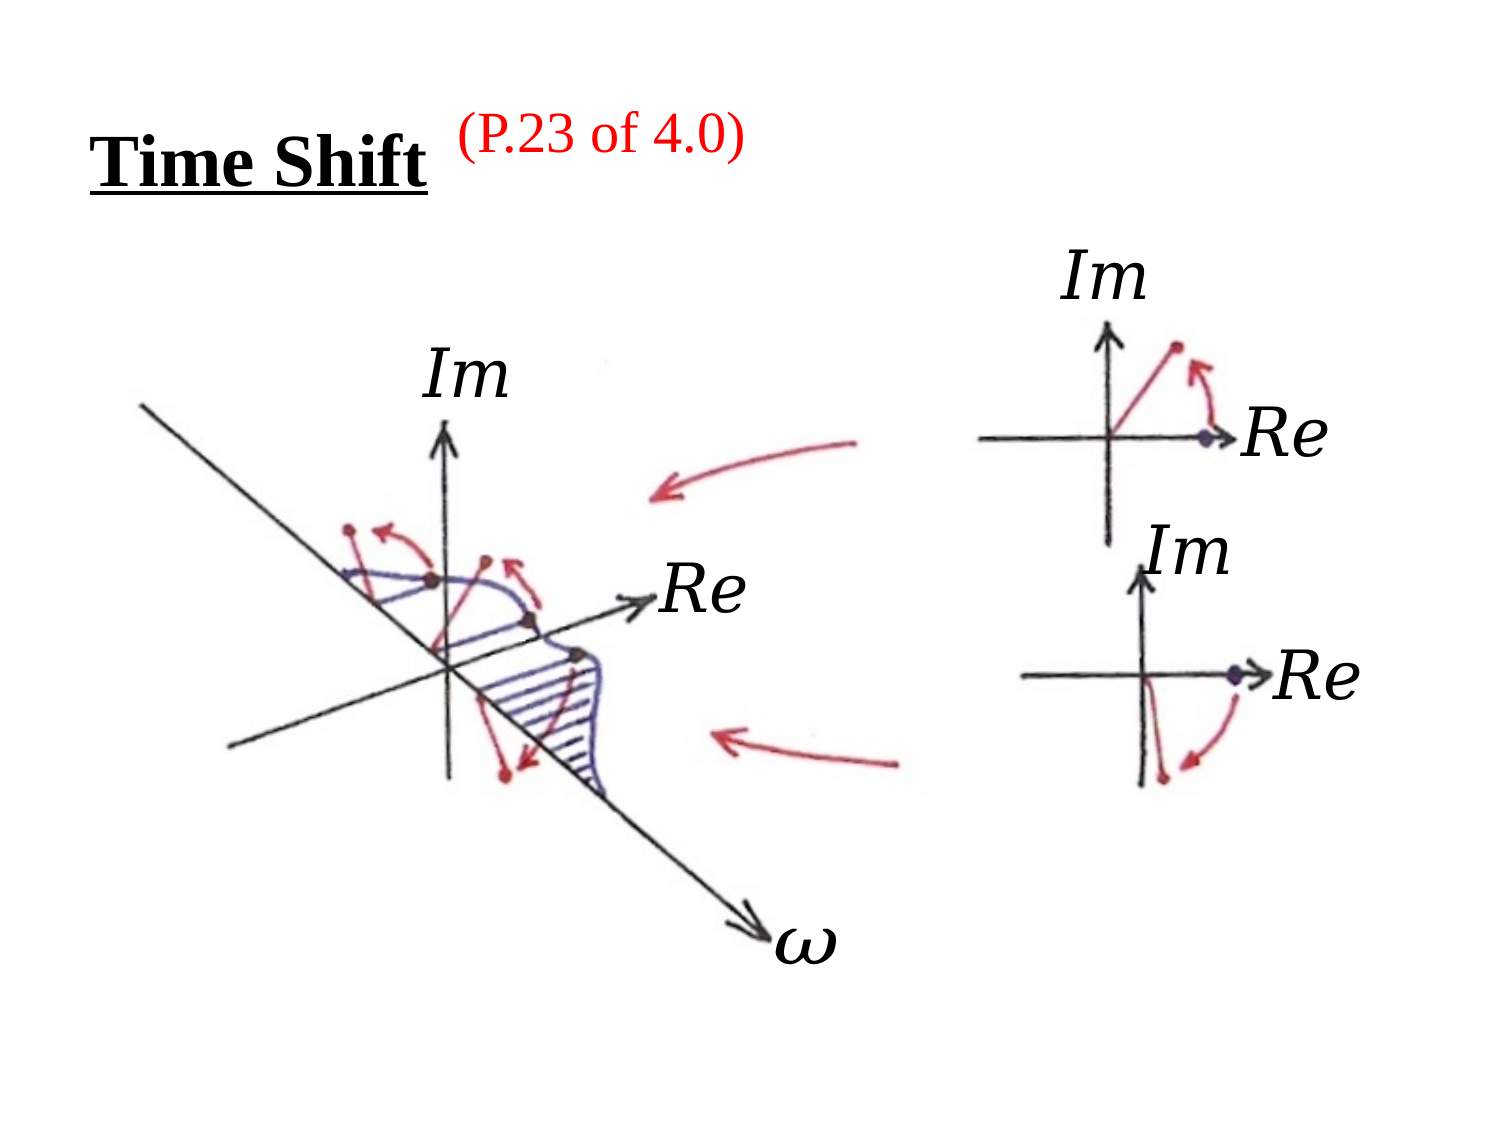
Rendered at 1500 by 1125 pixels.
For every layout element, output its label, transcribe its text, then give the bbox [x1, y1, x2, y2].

picture [115, 315, 1294, 965]
text_box (P.23 of 4.0) [442, 86, 916, 172]
text_box Time Shift [0, 14, 1500, 210]
